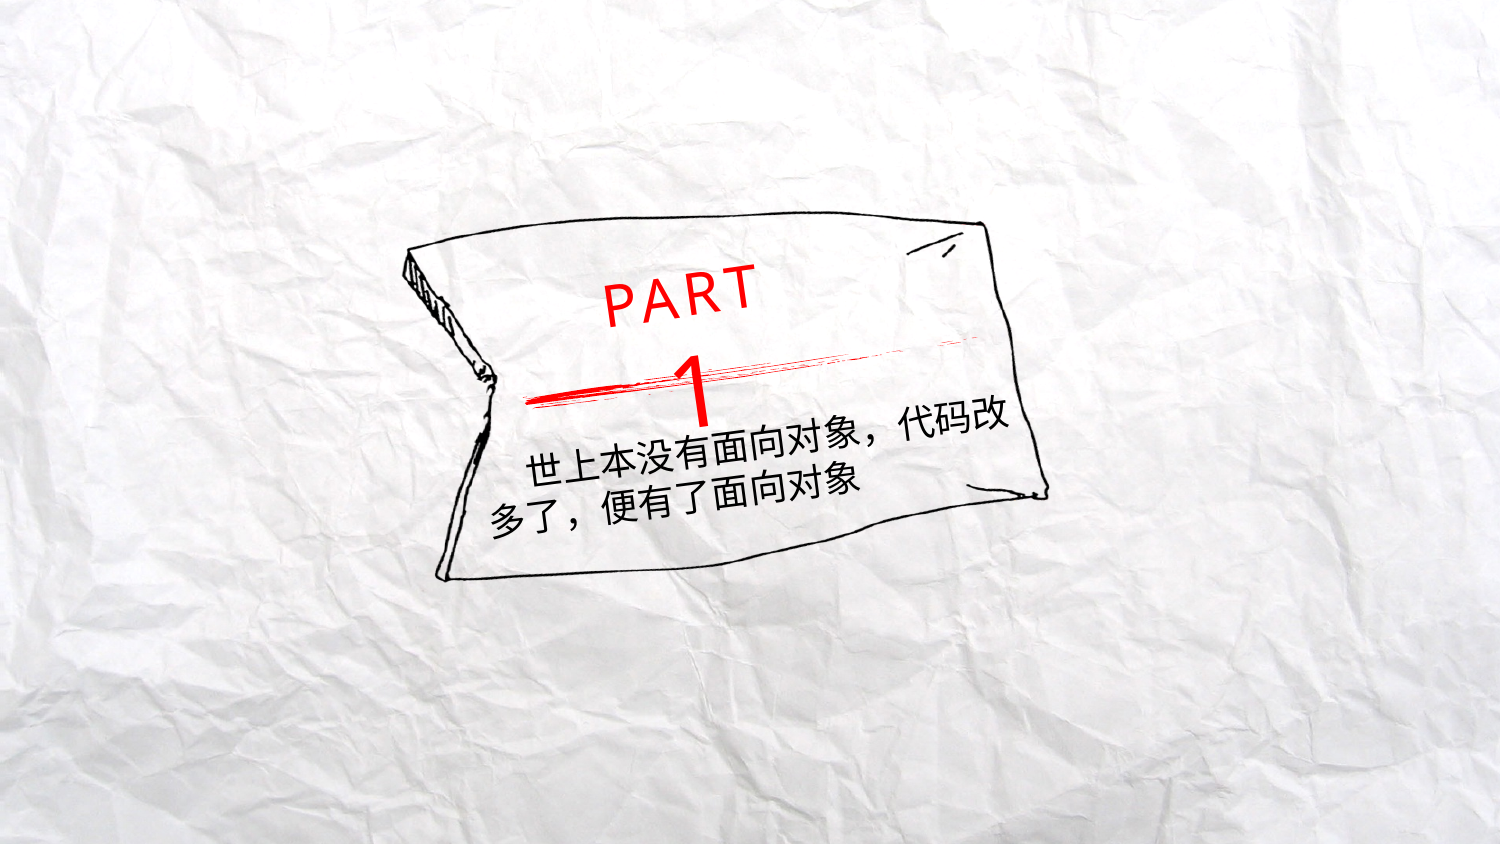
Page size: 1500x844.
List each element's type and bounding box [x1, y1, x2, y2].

text_box [520, 363, 981, 383]
picture [0, 0, 1500, 844]
